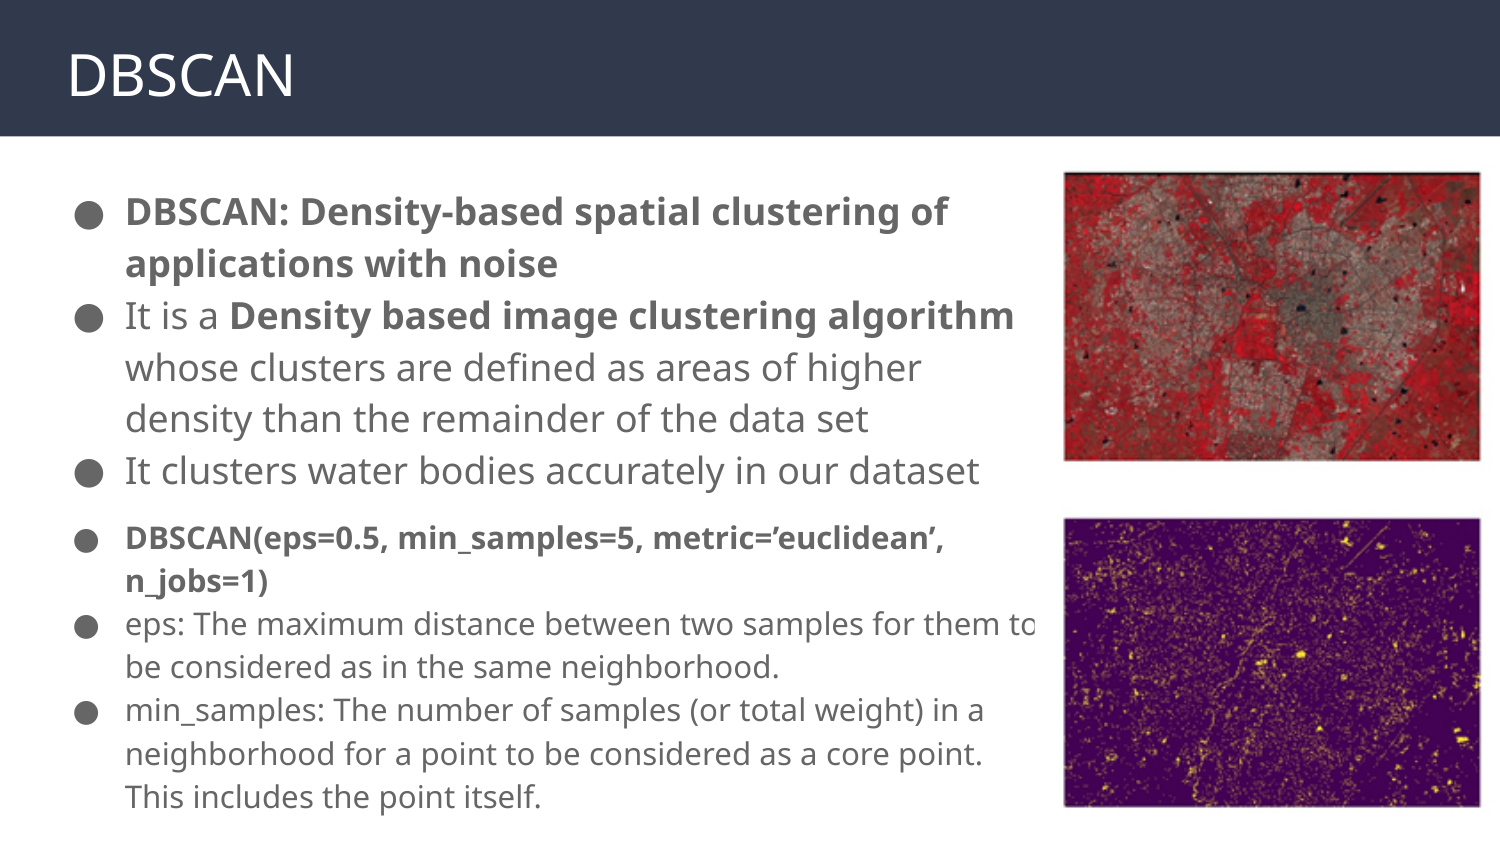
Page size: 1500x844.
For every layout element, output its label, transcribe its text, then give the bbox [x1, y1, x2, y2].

list DBSCAN: Density-based spatial clustering of applications with noise It is a Density based image clustering algorithm whose clusters are defined as areas of higher density than the remainder of the data set It clusters water bodies accurately in our dataset DBSCAN(eps=0.5, min_samples=5, metric=’euclidean’, n_jobs=1) eps: The maximum distance between two samples for them to be considered as in the same neighborhood. min_samples: The number of samples (or total weight) in a neighborhood for a point to be considered as a core point. This includes the point itself. [34, 166, 1029, 794]
title DBSCAN [51, 23, 1449, 126]
picture [1034, 143, 1500, 825]
